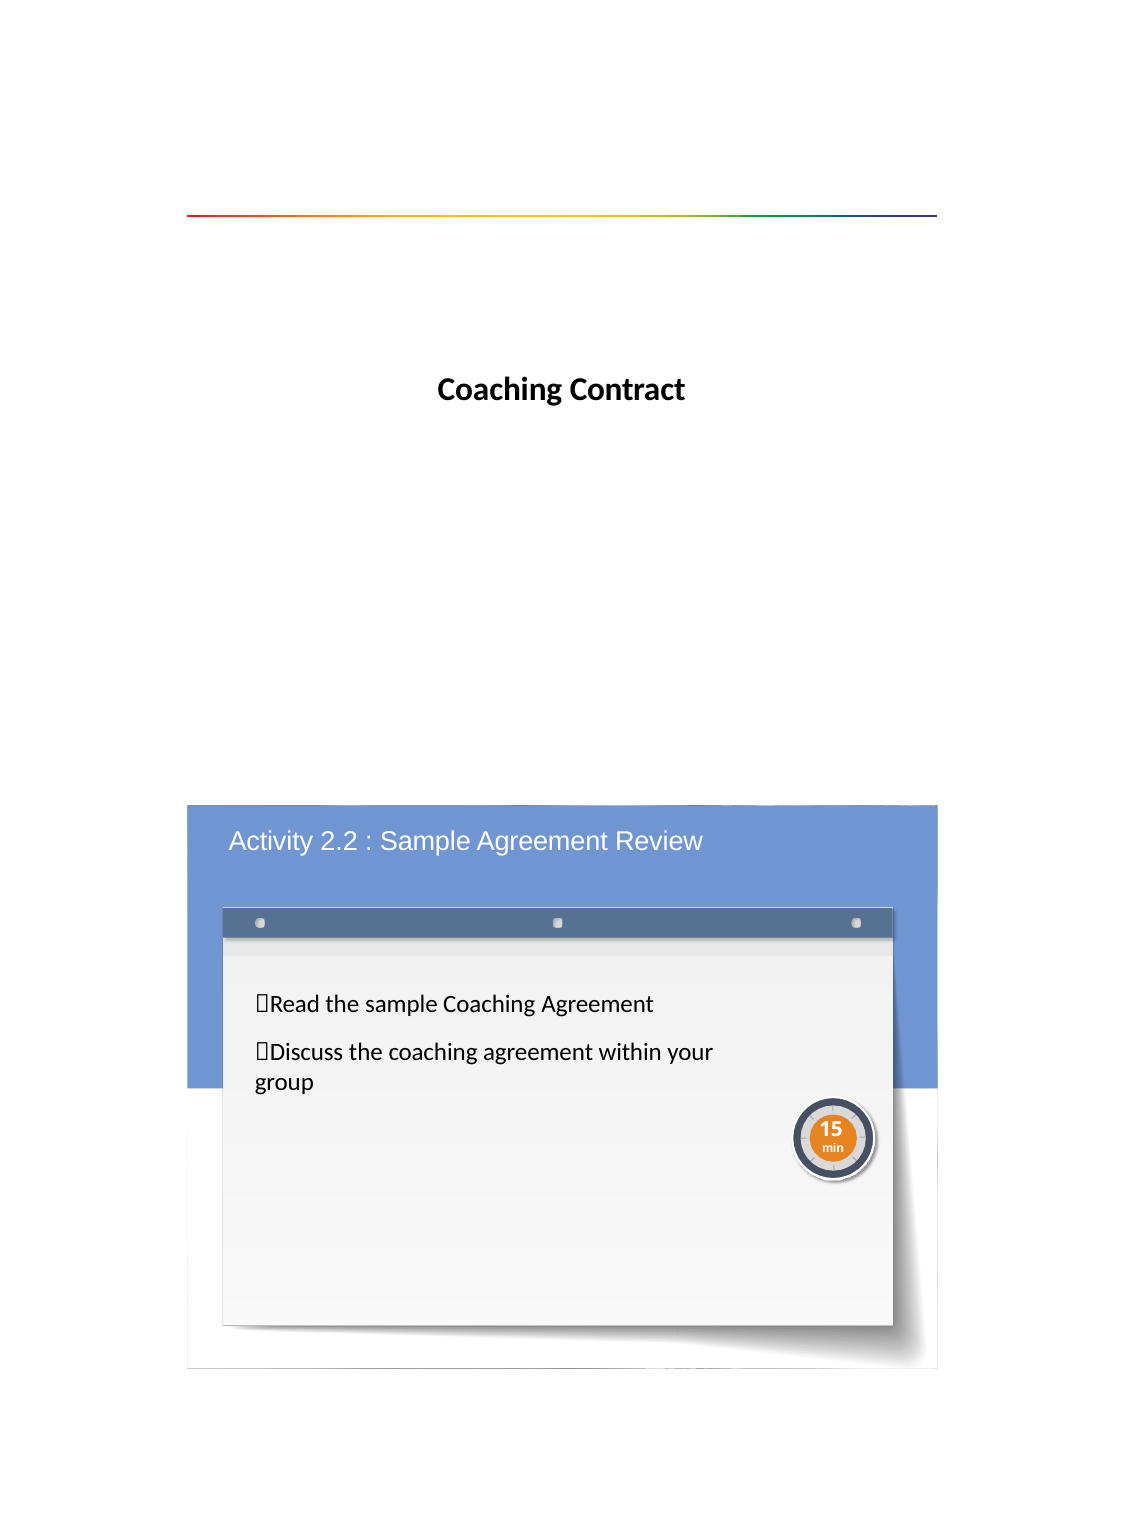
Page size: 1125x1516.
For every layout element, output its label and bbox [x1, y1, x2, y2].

text_box [187, 805, 938, 1389]
text_box [435, 367, 691, 408]
